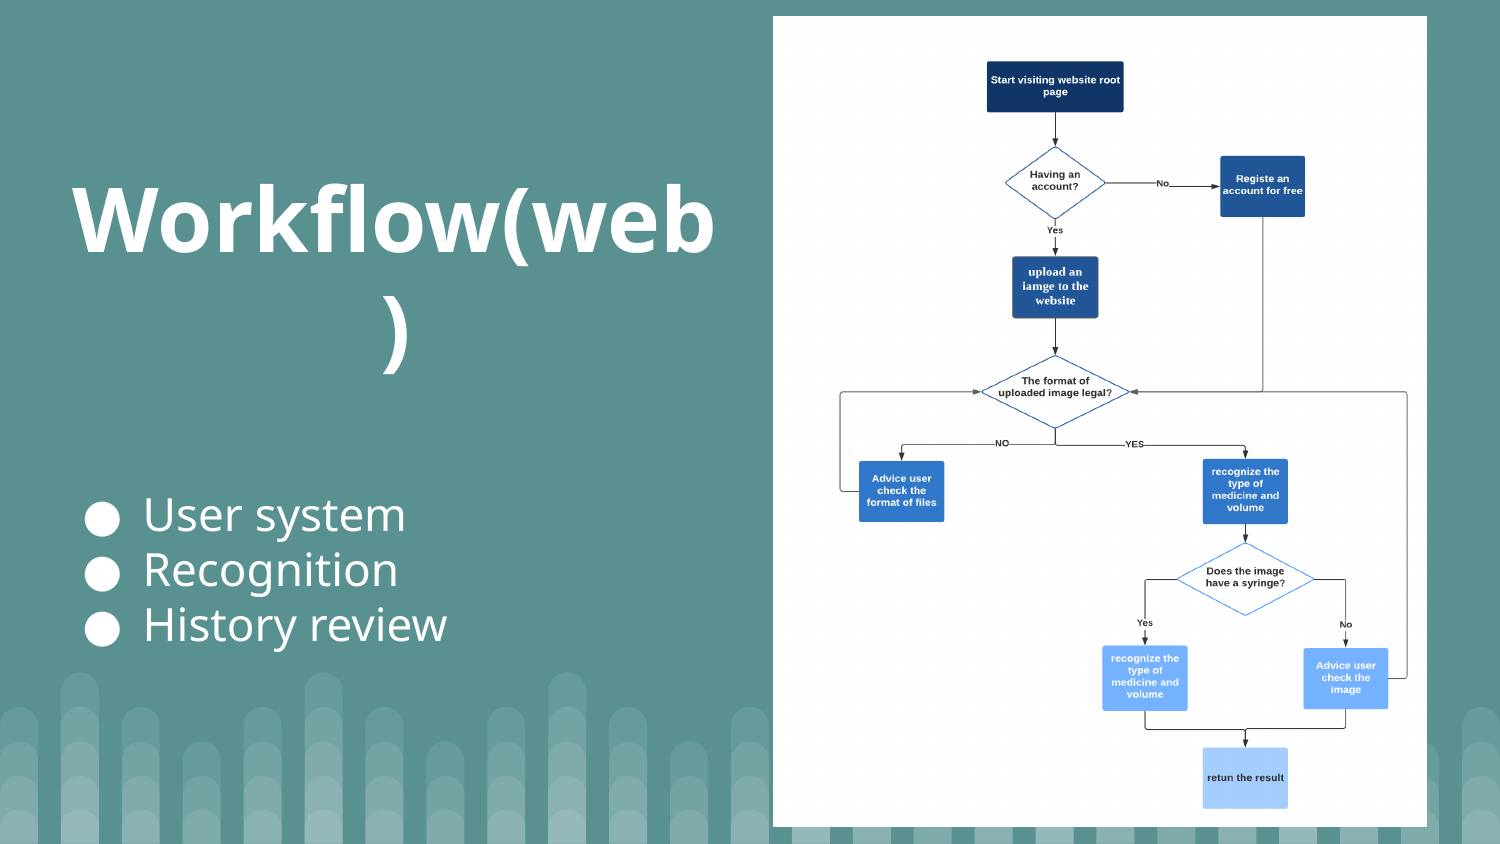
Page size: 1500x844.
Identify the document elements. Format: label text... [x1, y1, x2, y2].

picture [773, 16, 1427, 827]
title Workflow(web) User system Recognition History review [52, 145, 739, 737]
